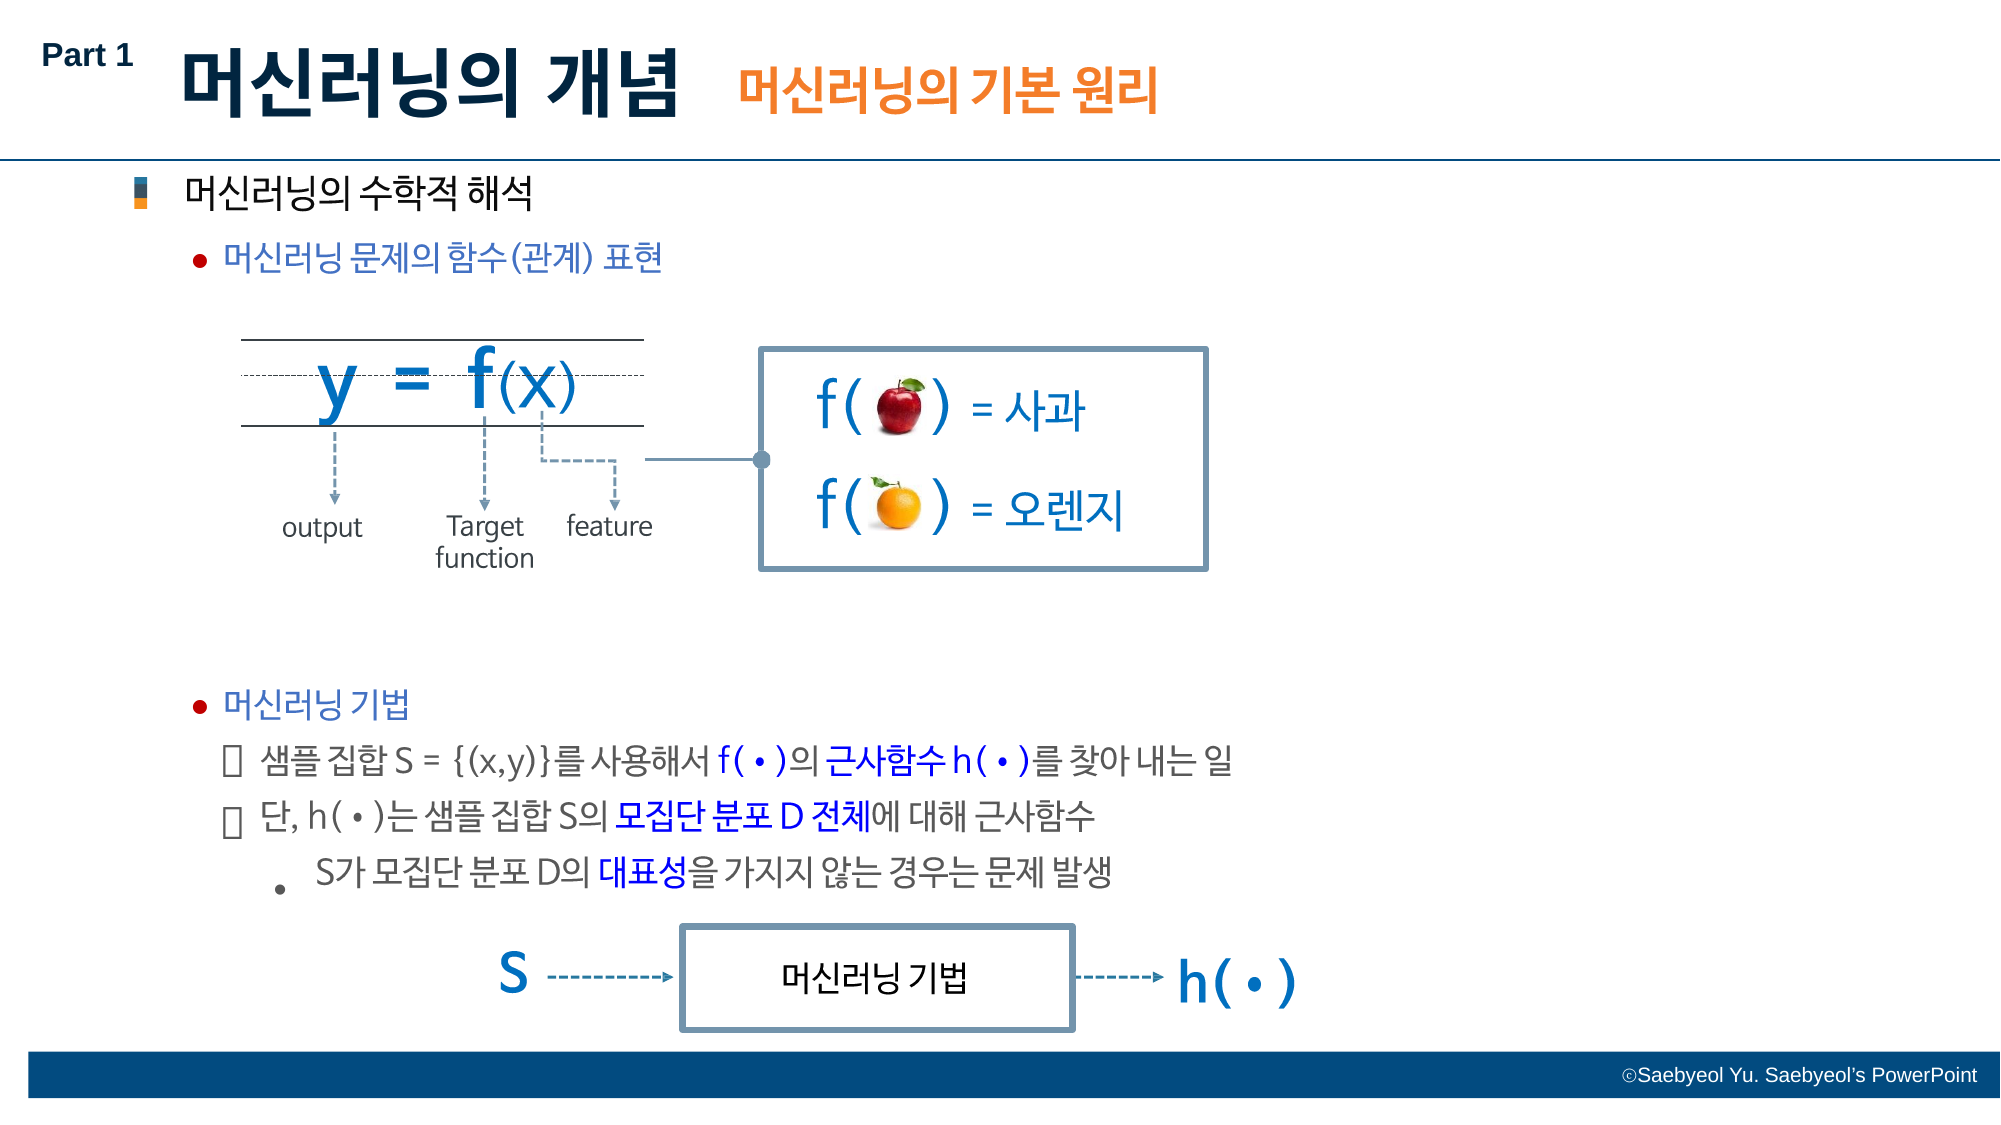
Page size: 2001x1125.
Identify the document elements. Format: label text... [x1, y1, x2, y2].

text_box 머신러닝의 개념 [164, 28, 783, 134]
text_box Part 1 [26, 26, 165, 81]
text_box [737, 63, 1205, 122]
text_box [134, 173, 1340, 1031]
